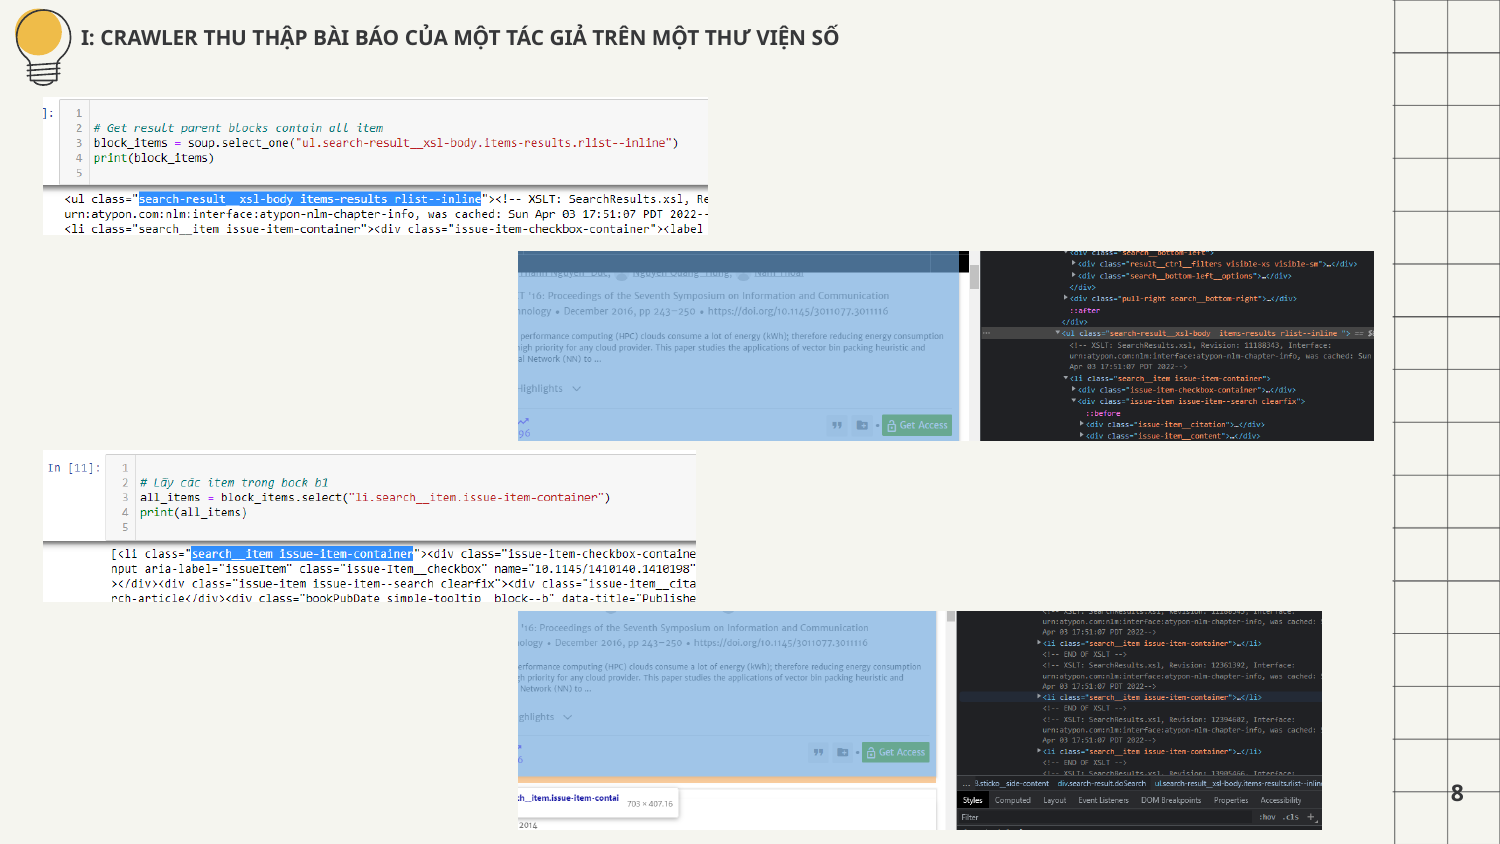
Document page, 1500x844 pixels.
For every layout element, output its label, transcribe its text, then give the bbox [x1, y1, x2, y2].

picture [518, 581, 1500, 844]
picture [43, 97, 709, 236]
picture [518, 0, 1500, 580]
picture [43, 450, 696, 602]
title I: CRAWLER THU THẬP BÀI BÁO CỦA MỘT TÁC GIẢ TRÊN MỘT THƯ VIỆN SỐ [80, 27, 1144, 63]
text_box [14, 8, 72, 87]
slide_number 8 [1374, 779, 1464, 809]
